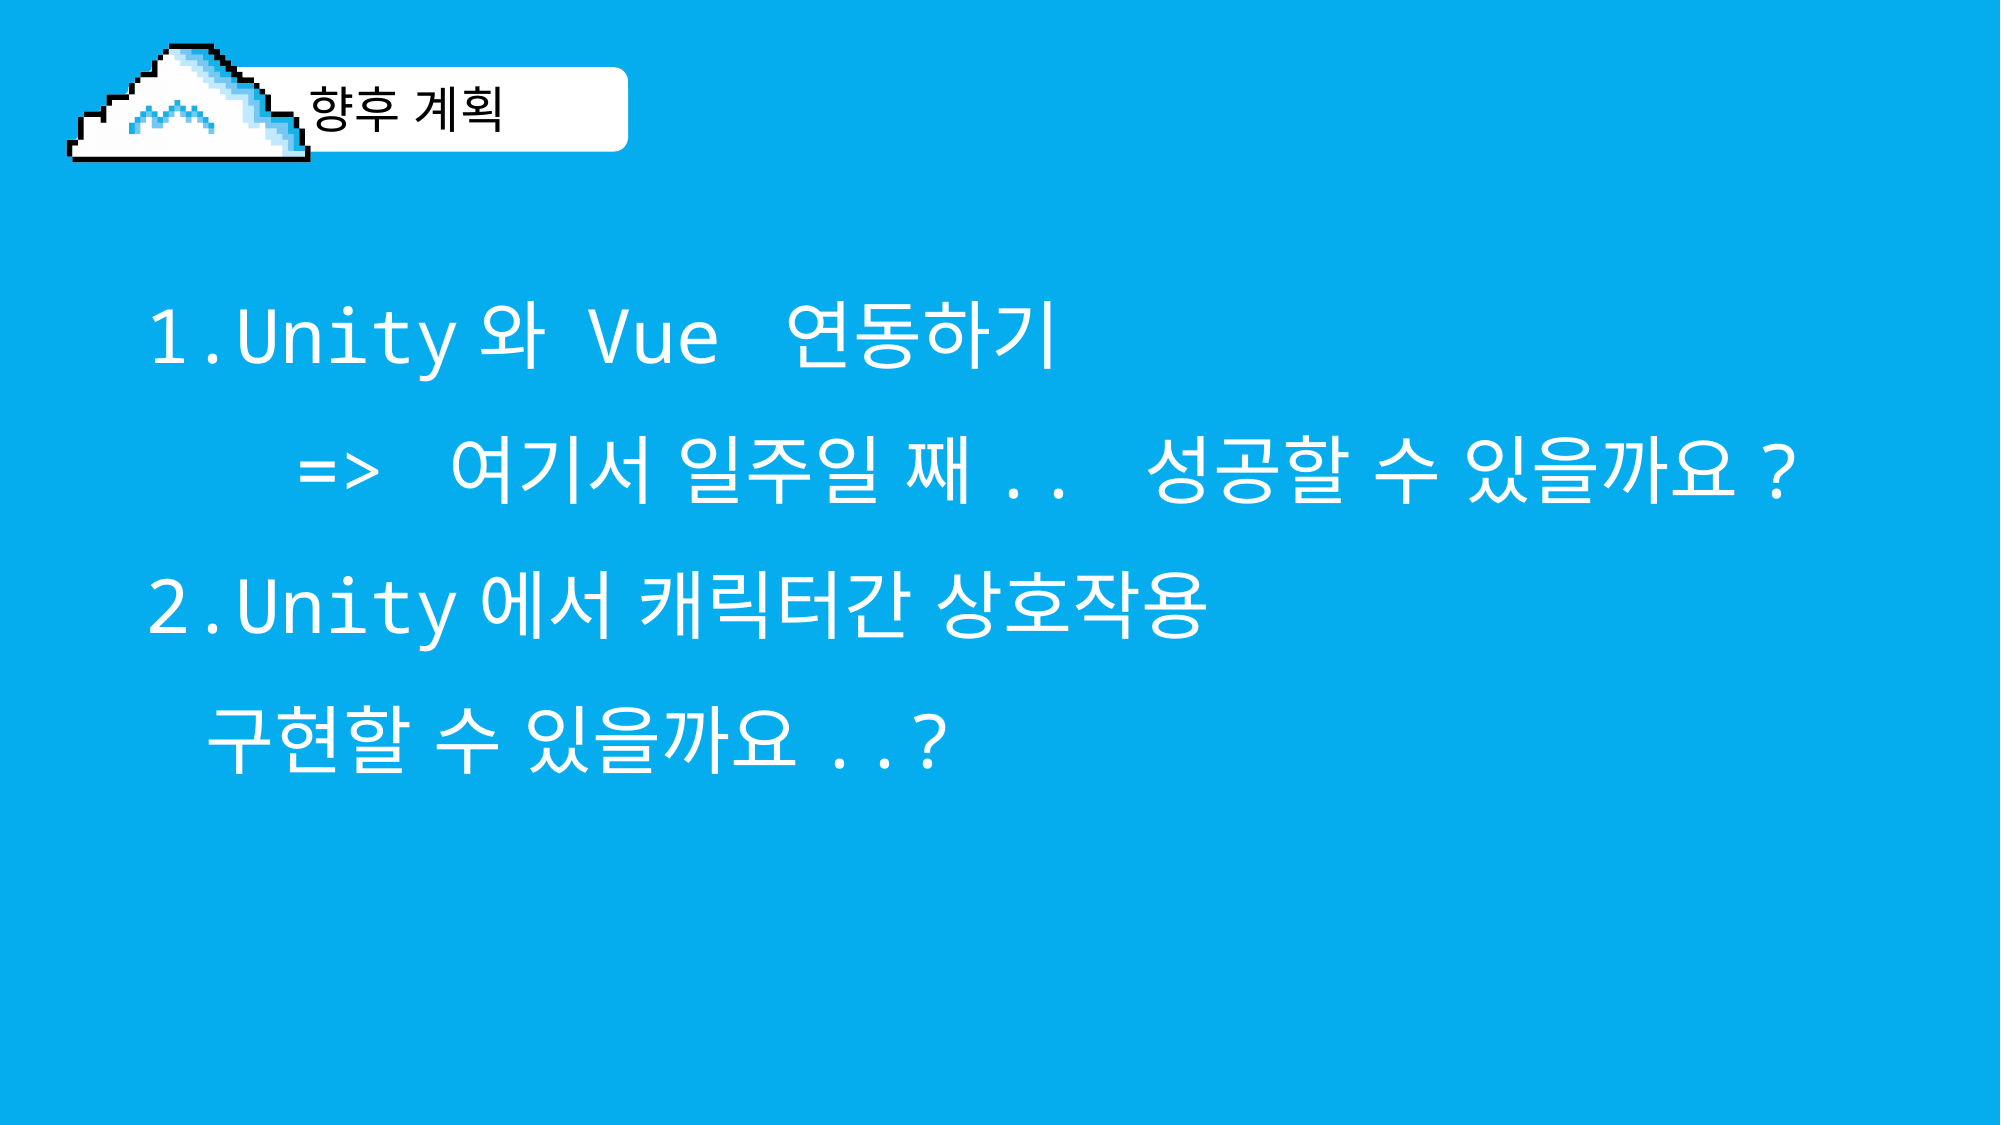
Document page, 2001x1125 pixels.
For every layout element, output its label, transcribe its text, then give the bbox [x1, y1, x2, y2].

picture [67, 44, 326, 162]
text_box Unity와 Vue 연동하기 => 여기서 일주일 째.. 성공할 수 있을까요? 2.Unity에서 캐릭터간 상호작용 구현할 수 있을까요..? [131, 235, 1920, 926]
text_box [326, 147, 626, 153]
text_box 향후 계획 [326, 71, 694, 147]
text_box [326, 66, 625, 71]
